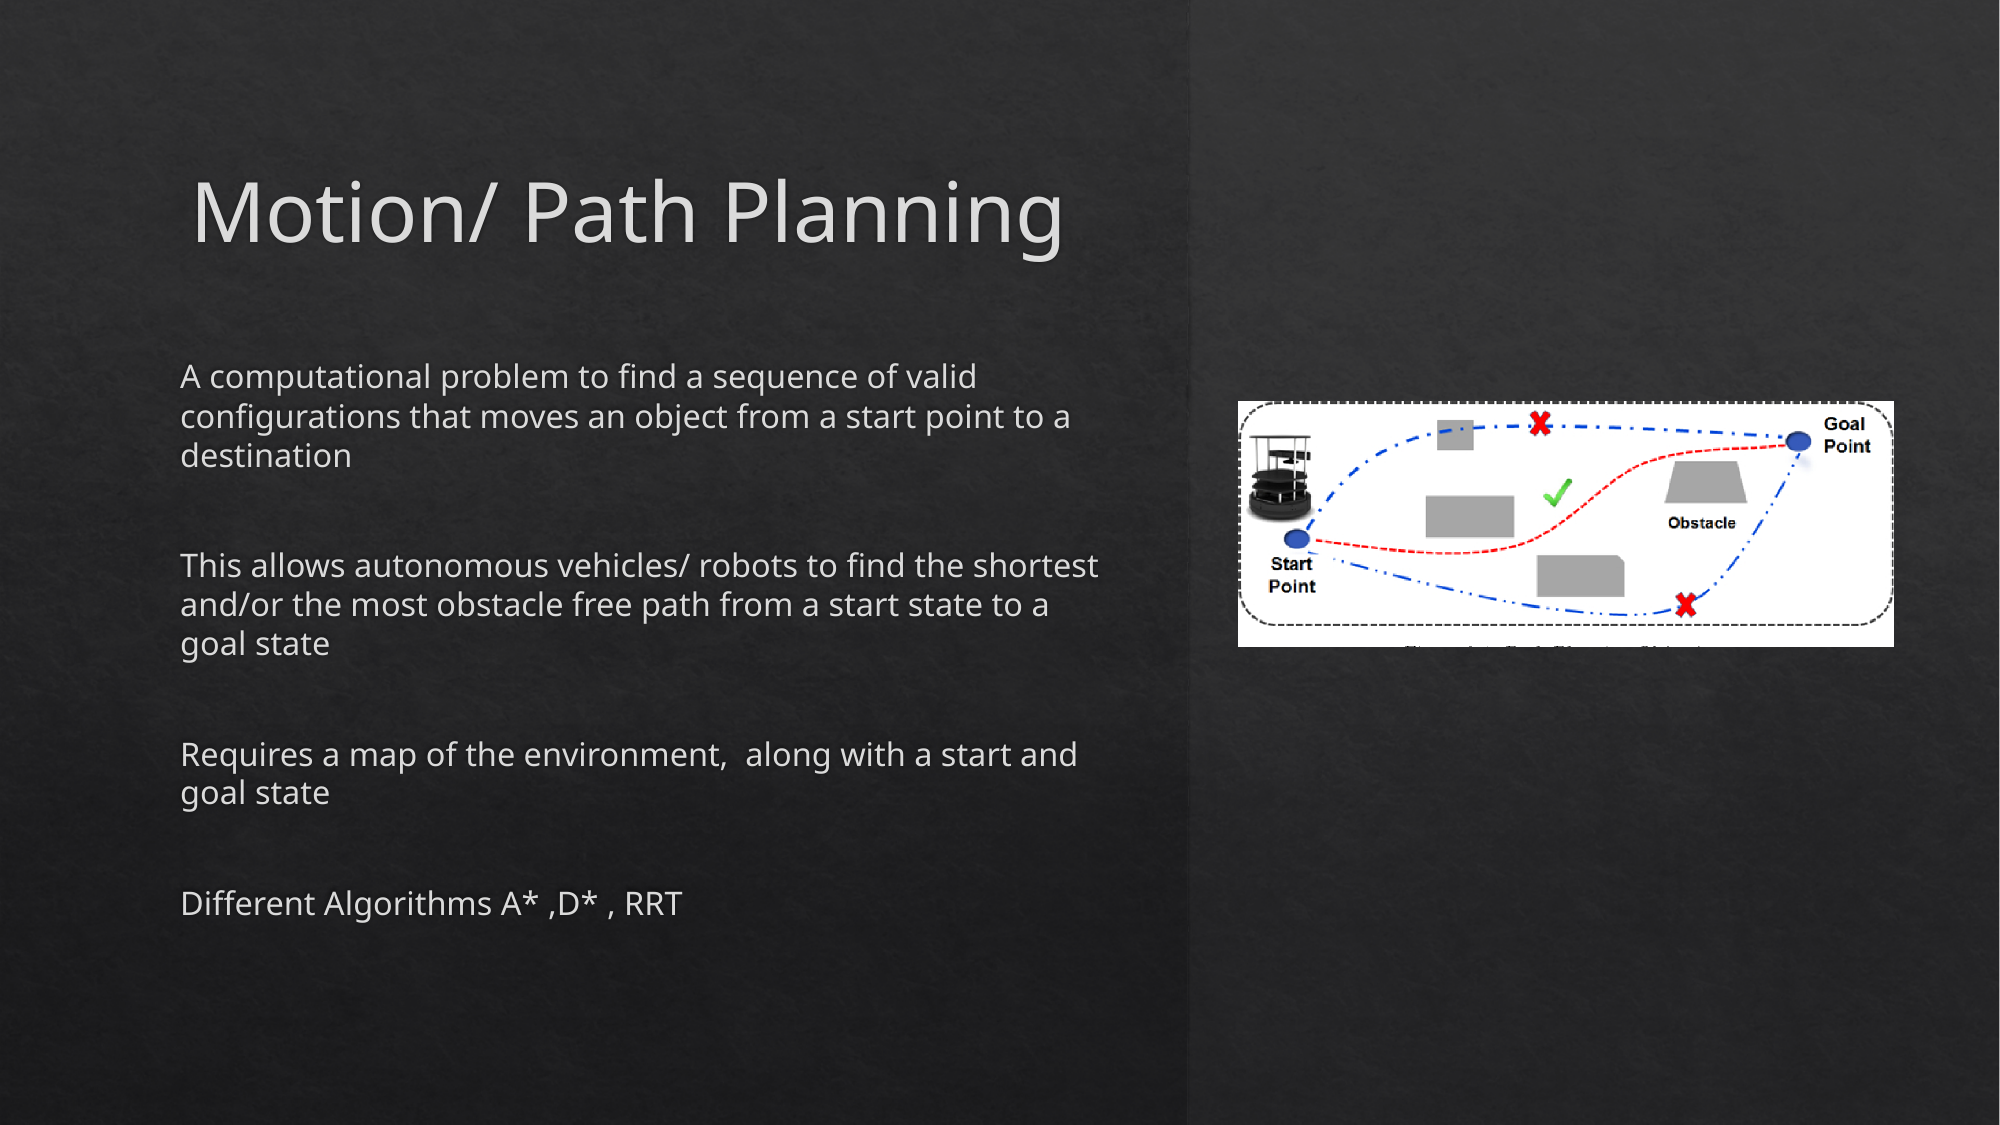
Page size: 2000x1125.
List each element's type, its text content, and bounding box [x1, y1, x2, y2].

list A computational problem to find a sequence of valid configurations that moves an object from a start point to a destination This allows autonomous vehicles/ robots to find the shortest and/or the most obstacle free path from a start state to a goal state Requires a map of the environment, along with a start and goal state Different Algorithms A* ,D* , RRT [149, 349, 1131, 935]
picture [1185, 0, 2000, 1125]
title Motion/ Path Planning [149, 99, 1131, 319]
